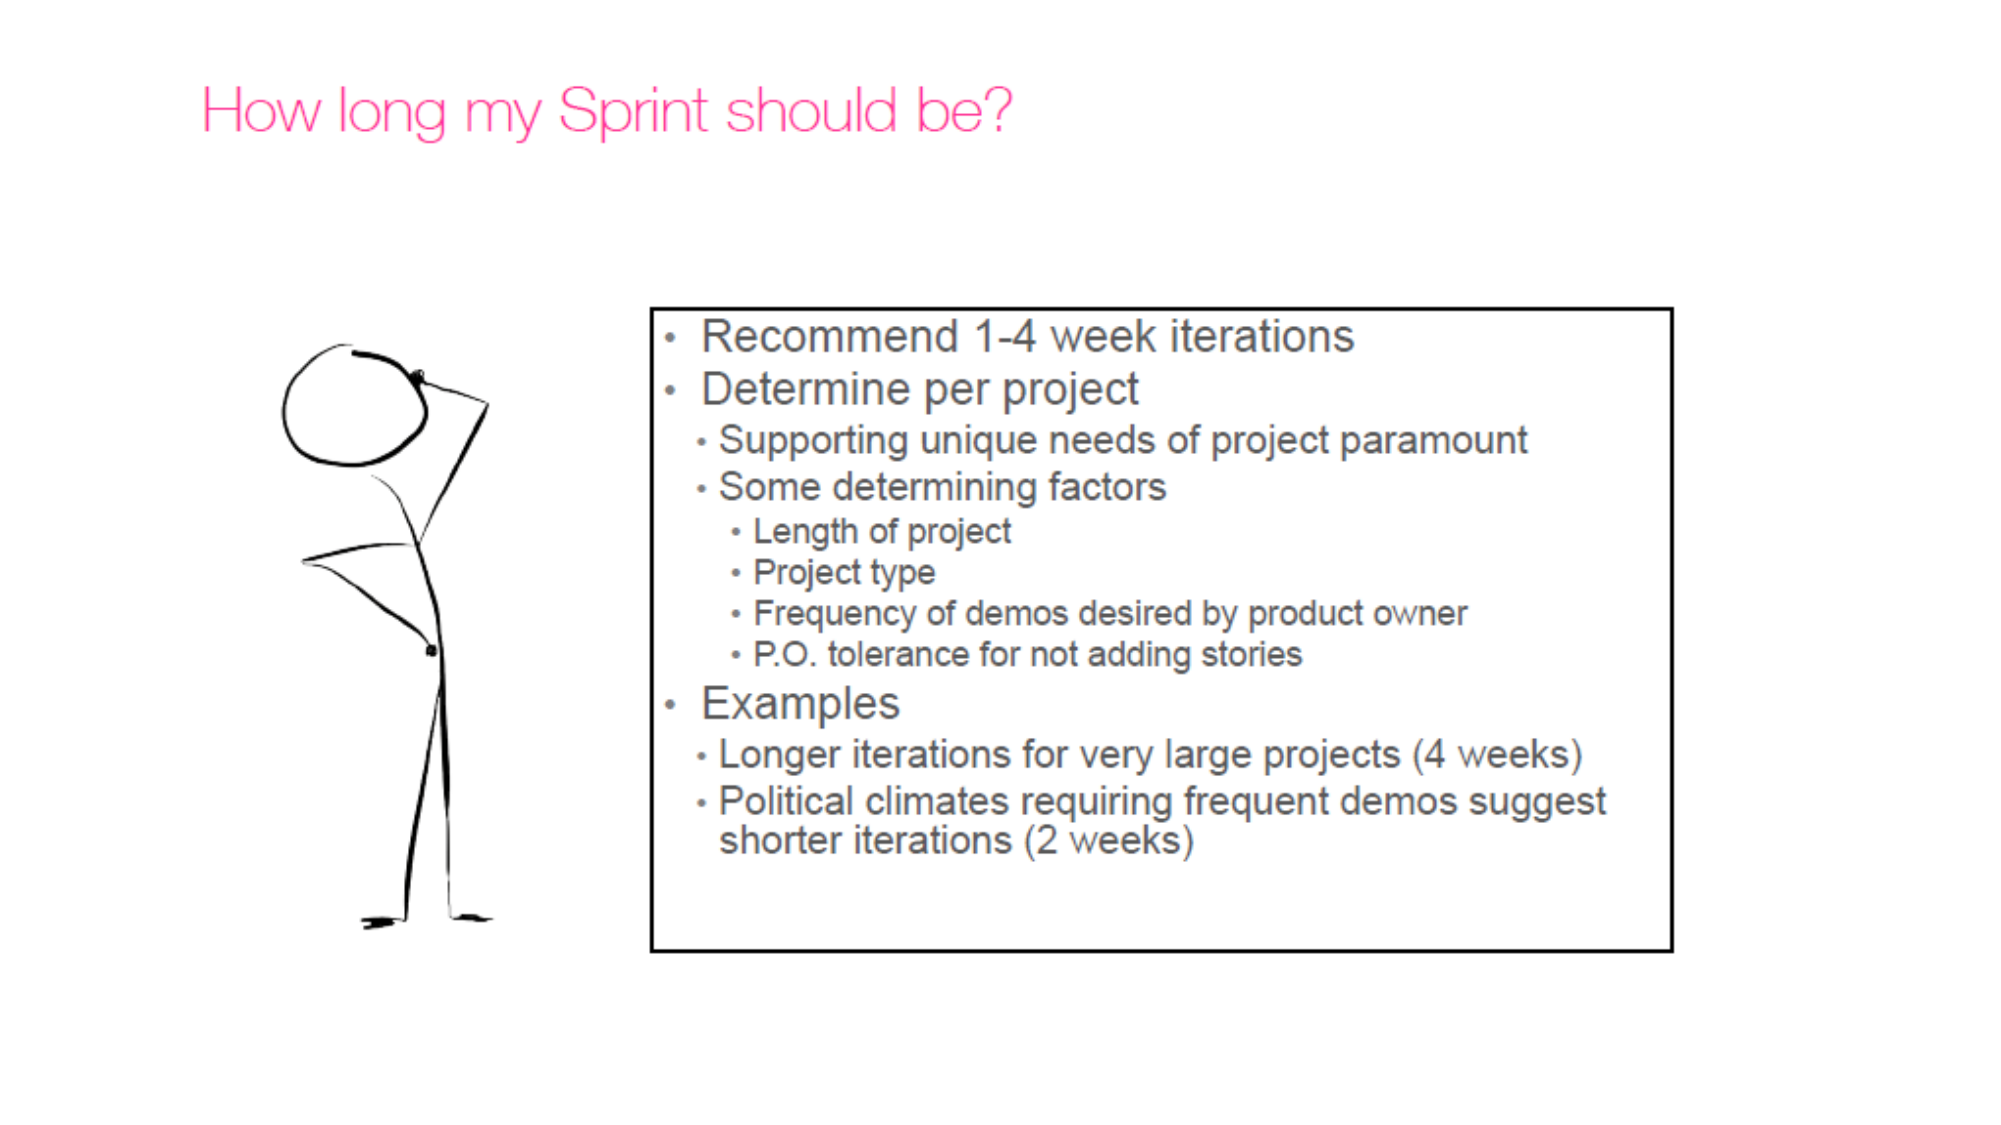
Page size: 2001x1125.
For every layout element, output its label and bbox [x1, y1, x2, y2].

picture [152, 0, 1749, 1063]
